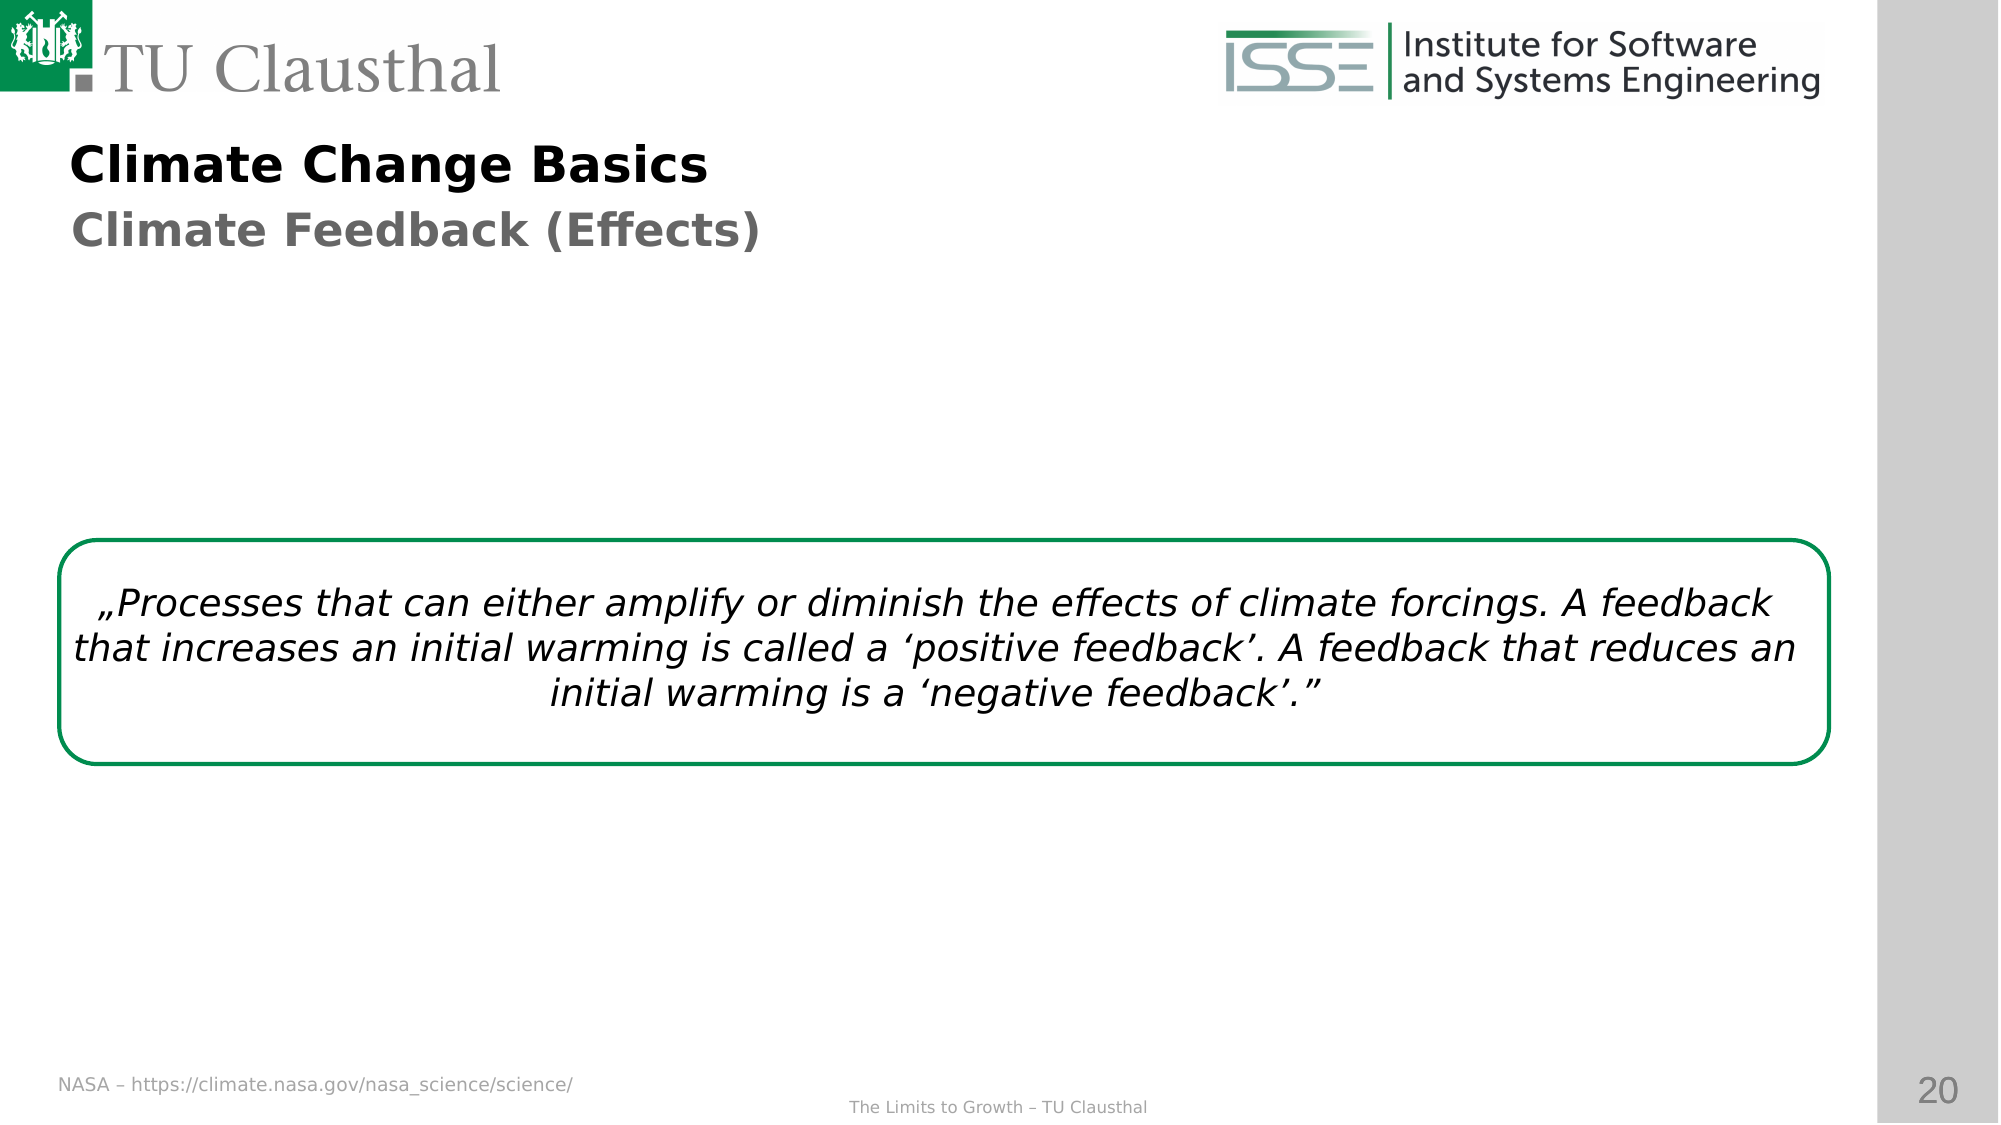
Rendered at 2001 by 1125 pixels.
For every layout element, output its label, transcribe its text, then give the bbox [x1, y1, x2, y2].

text_box Climate Change Basics [55, 125, 1817, 206]
text_box „Processes that can either amplify or diminish the effects of climate forcings. A feedback that increases an initial warming is called a ‘positive feedback’. A feedback that reduces an initial warming is a ‘negative feedback’.” [55, 208, 1817, 1033]
picture [0, 0, 500, 92]
picture [1218, 22, 1825, 106]
text_box NASA – https://climate.nasa.gov/nasa_science/science/ [43, 1065, 1814, 1103]
text_box [57, 537, 1832, 767]
text_box Climate Feedback (Effects) [70, 188, 1769, 269]
